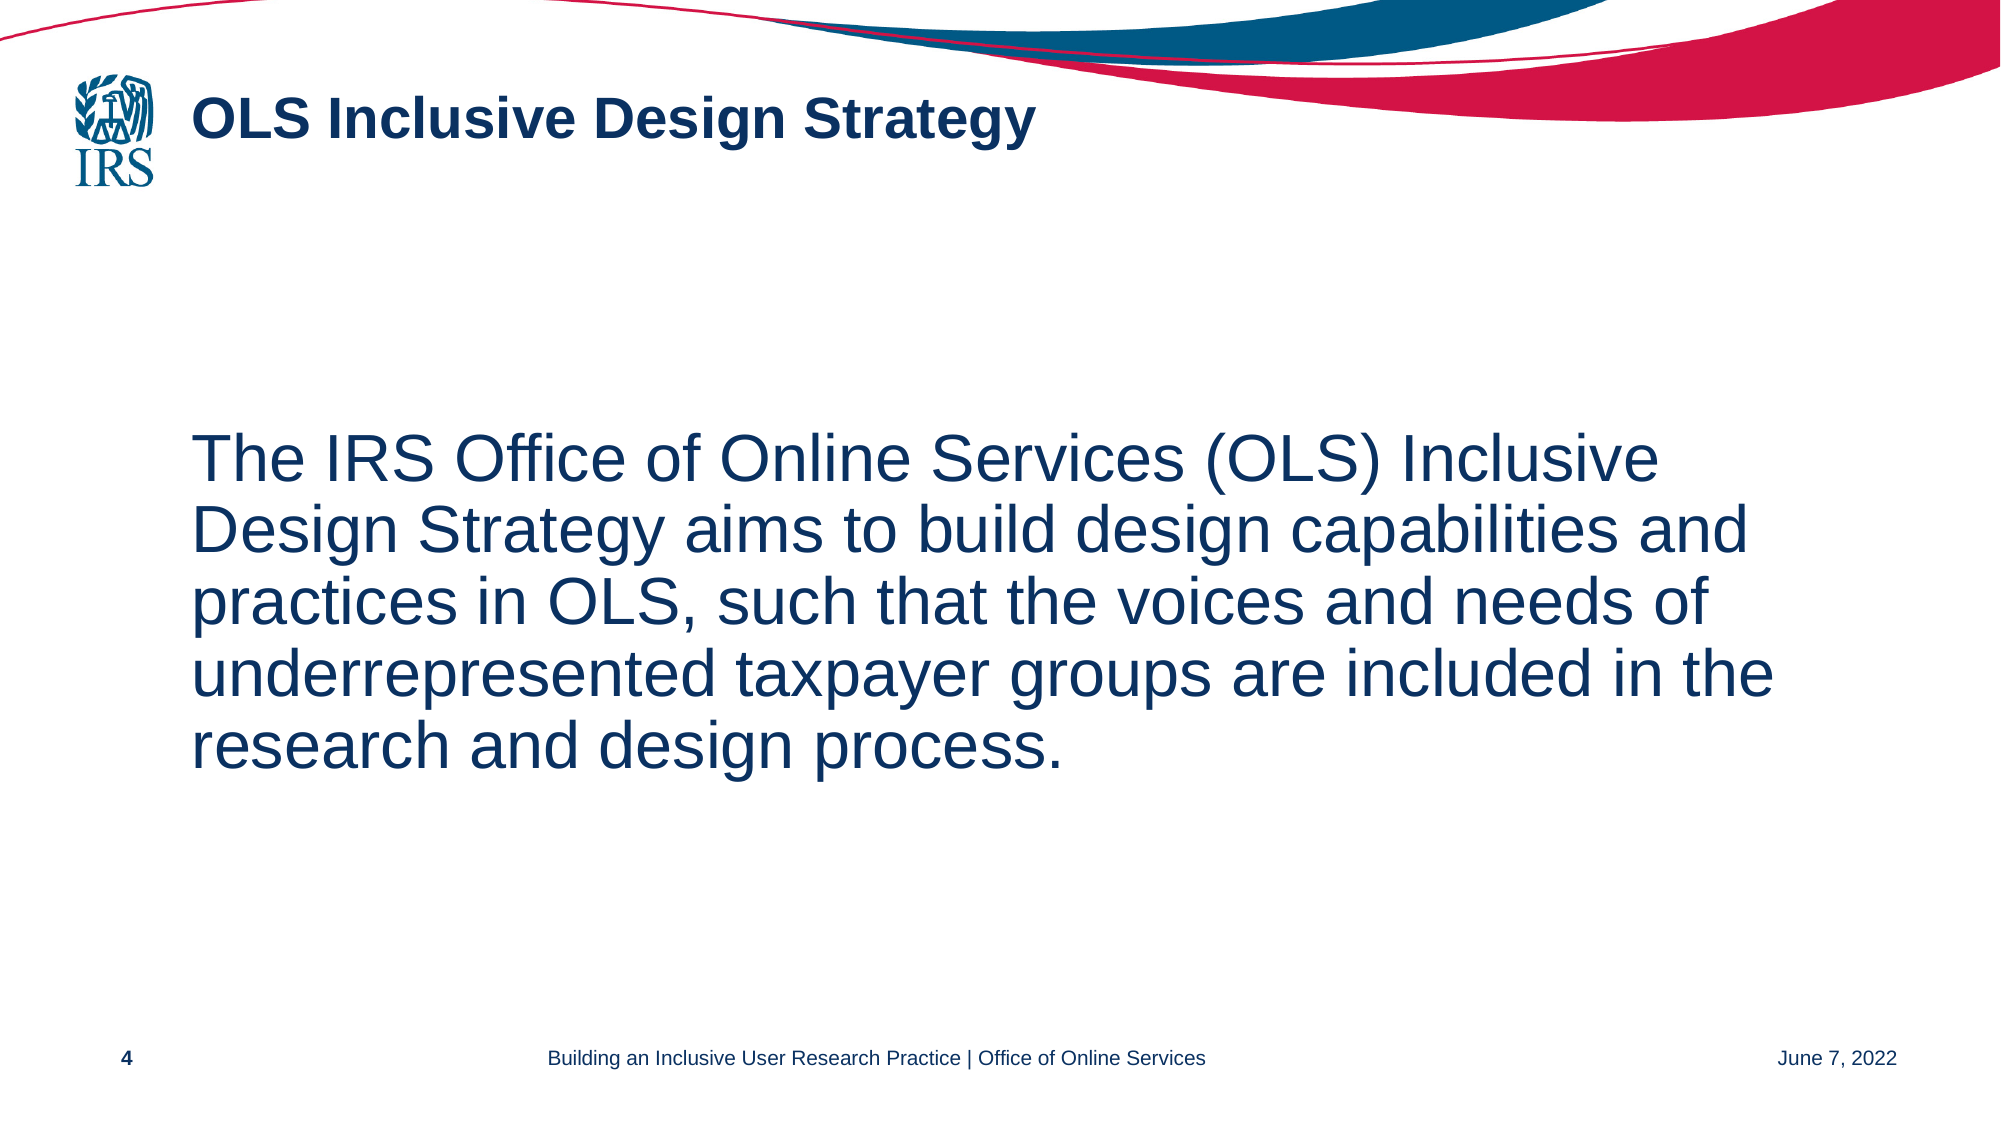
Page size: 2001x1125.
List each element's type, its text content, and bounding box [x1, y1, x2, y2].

list The IRS Office of Online Services (OLS) Inclusive Design Strategy aims to build design capabilities and practices in OLS, such that the voices and needs of underrepresented taxpayer groups are included in the research and design process. [176, 204, 1822, 1002]
slide_number 4 [76, 1027, 177, 1088]
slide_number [1463, 1027, 1913, 1088]
title OLS Inclusive Design Strategy [176, 63, 1565, 177]
footer Building an Inclusive User Research Practice | Office of Online Services [532, 1027, 1333, 1088]
picture [0, 0, 2001, 1125]
